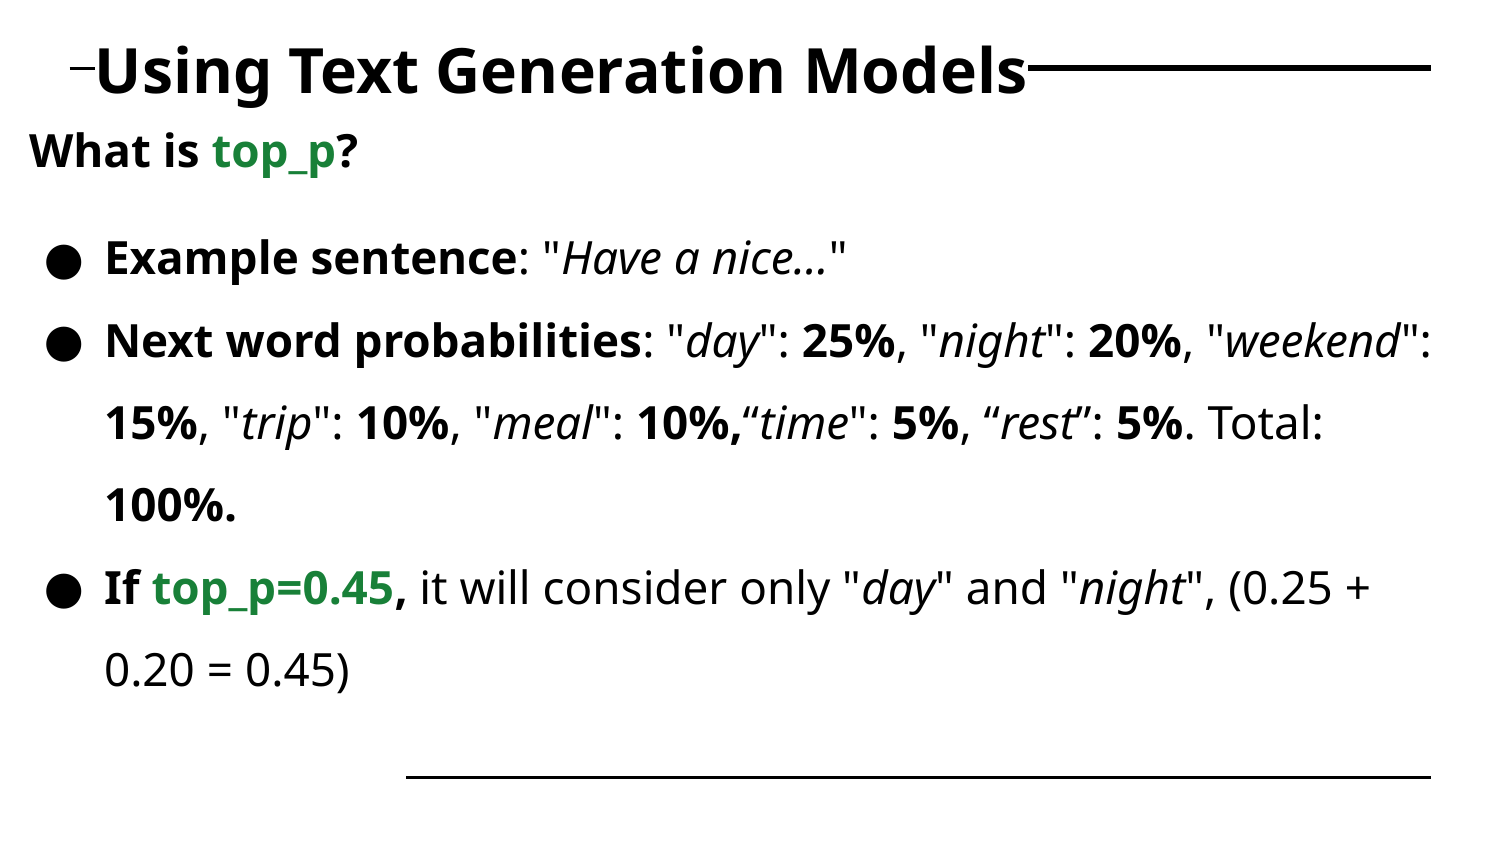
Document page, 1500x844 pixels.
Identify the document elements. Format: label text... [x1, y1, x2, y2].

title Using Text Generation Models [79, 16, 1341, 98]
list What is top_p? Example sentence: "Have a nice..." Next word probabilities: "day": 25%, "night": 20%, "weekend": 15%, "trip": 10%, "meal": 10%,“time": 5%, “rest”: 5%. Total: 100%. If top_p=0.45, it will consider only "day" and "night", (0.25 + 0.20 = 0.45) [14, 98, 1469, 825]
